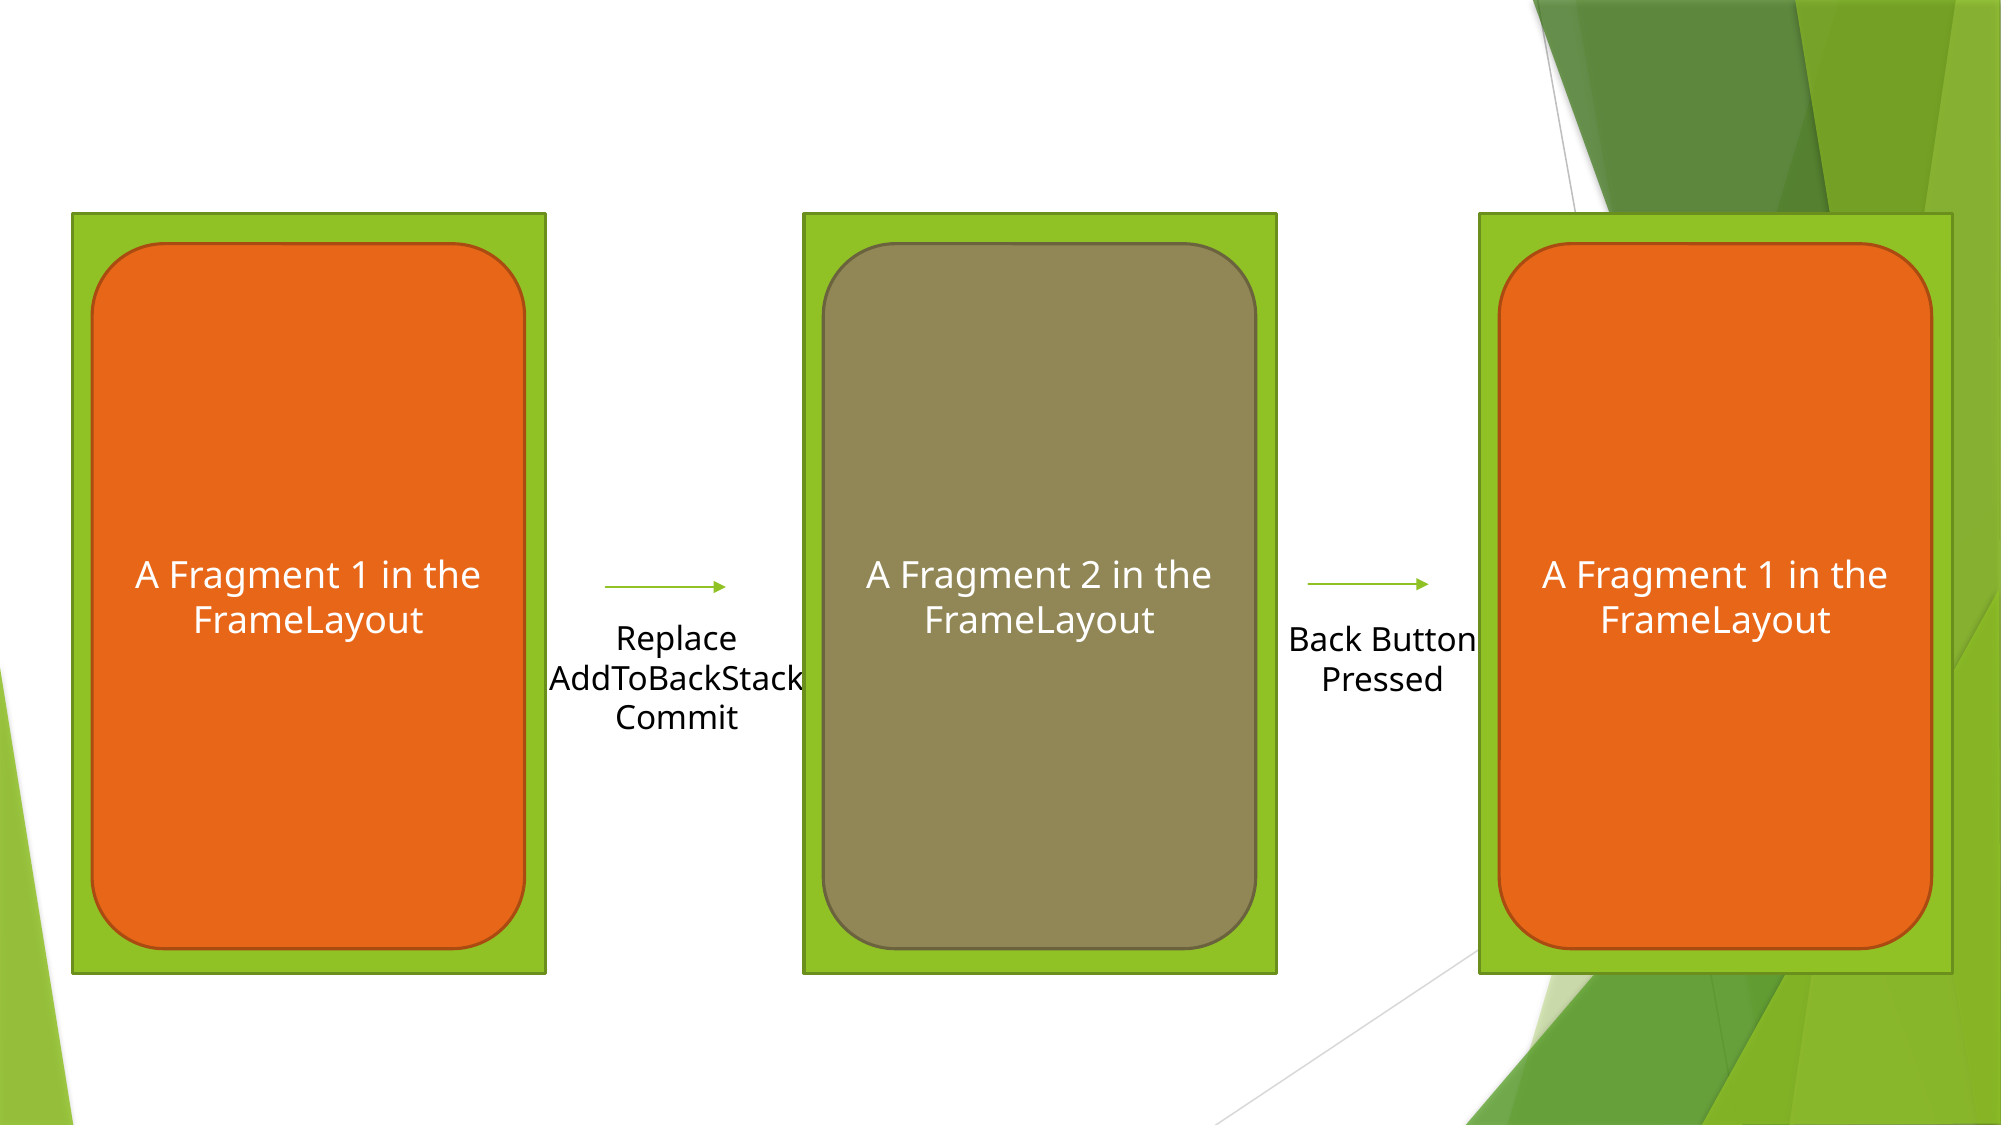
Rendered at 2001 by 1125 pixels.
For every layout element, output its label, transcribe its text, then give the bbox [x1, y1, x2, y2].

text_box [71, 212, 547, 975]
text_box A Fragment 1 in the FrameLayout [90, 242, 527, 951]
text_box A Fragment 2 in the FrameLayout [821, 242, 1258, 951]
text_box A Fragment 1 in the FrameLayout [1497, 242, 1934, 951]
text_box Replace AddToBackStack Commit [530, 609, 802, 744]
text_box [802, 212, 1278, 975]
text_box Back Button Pressed [1271, 611, 1494, 706]
text_box [1478, 212, 1954, 975]
